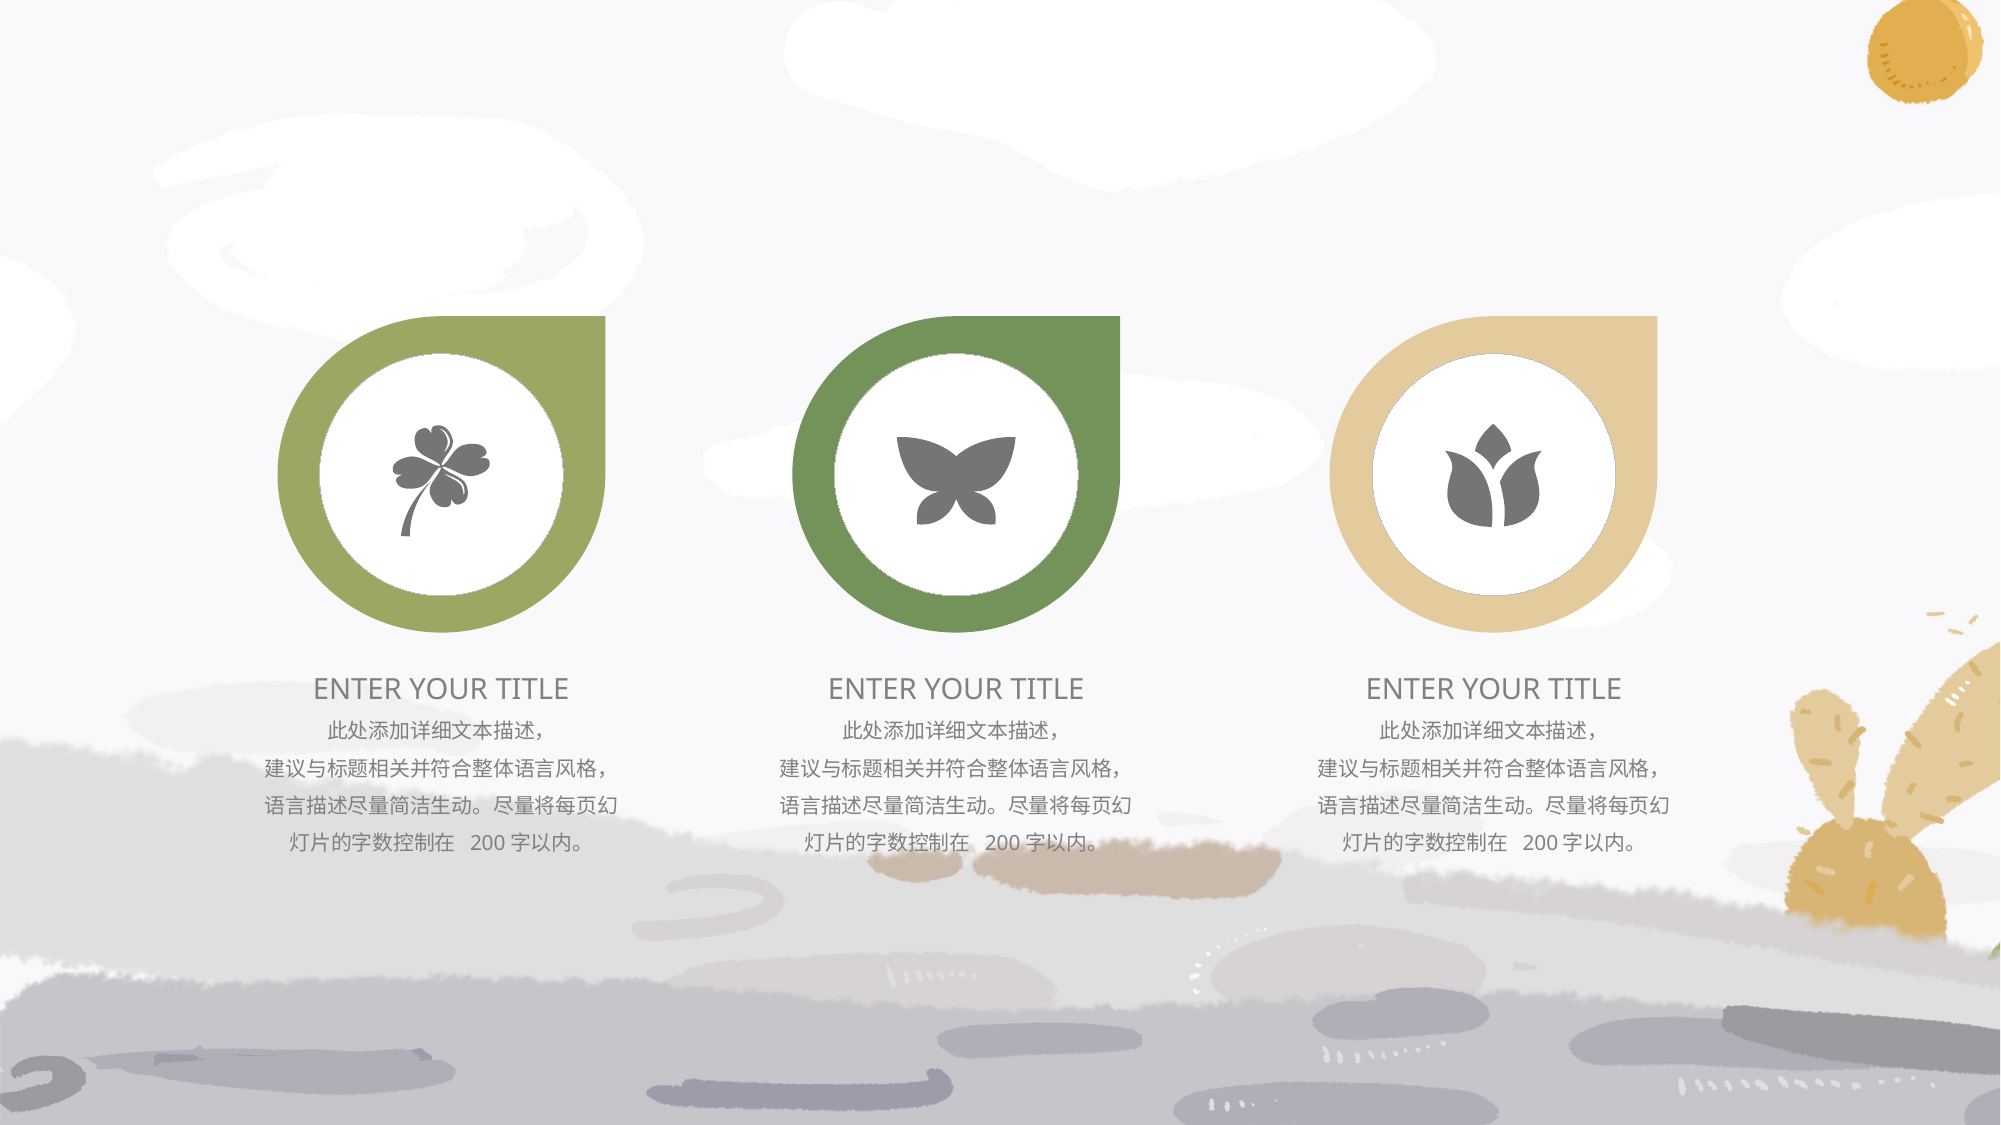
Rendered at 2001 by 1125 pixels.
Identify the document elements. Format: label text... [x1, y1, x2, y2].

text_box [791, 315, 1122, 634]
text_box [833, 352, 1080, 597]
text_box [1475, 423, 1512, 471]
text_box ENTER YOUR TITLE 此处添加详细文本描述， 建议与标题相关并符合整体语言风格，语言描述尽量简洁生动。尽量将每页幻灯片的字数控制在 200字以内。 [760, 645, 1153, 863]
text_box ENTER YOUR TITLE 此处添加详细文本描述， 建议与标题相关并符合整体语言风格，语言描述尽量简洁生动。尽量将每页幻灯片的字数控制在 200字以内。 [245, 645, 638, 863]
text_box [1370, 352, 1617, 597]
text_box [318, 352, 565, 597]
text_box [896, 437, 1016, 525]
text_box [1499, 450, 1542, 527]
text_box [1444, 450, 1493, 527]
text_box [392, 425, 490, 537]
picture [0, 0, 2001, 1125]
text_box [276, 315, 607, 634]
text_box [1328, 315, 1659, 634]
text_box ENTER YOUR TITLE 此处添加详细文本描述， 建议与标题相关并符合整体语言风格，语言描述尽量简洁生动。尽量将每页幻灯片的字数控制在 200字以内。 [1297, 645, 1691, 863]
